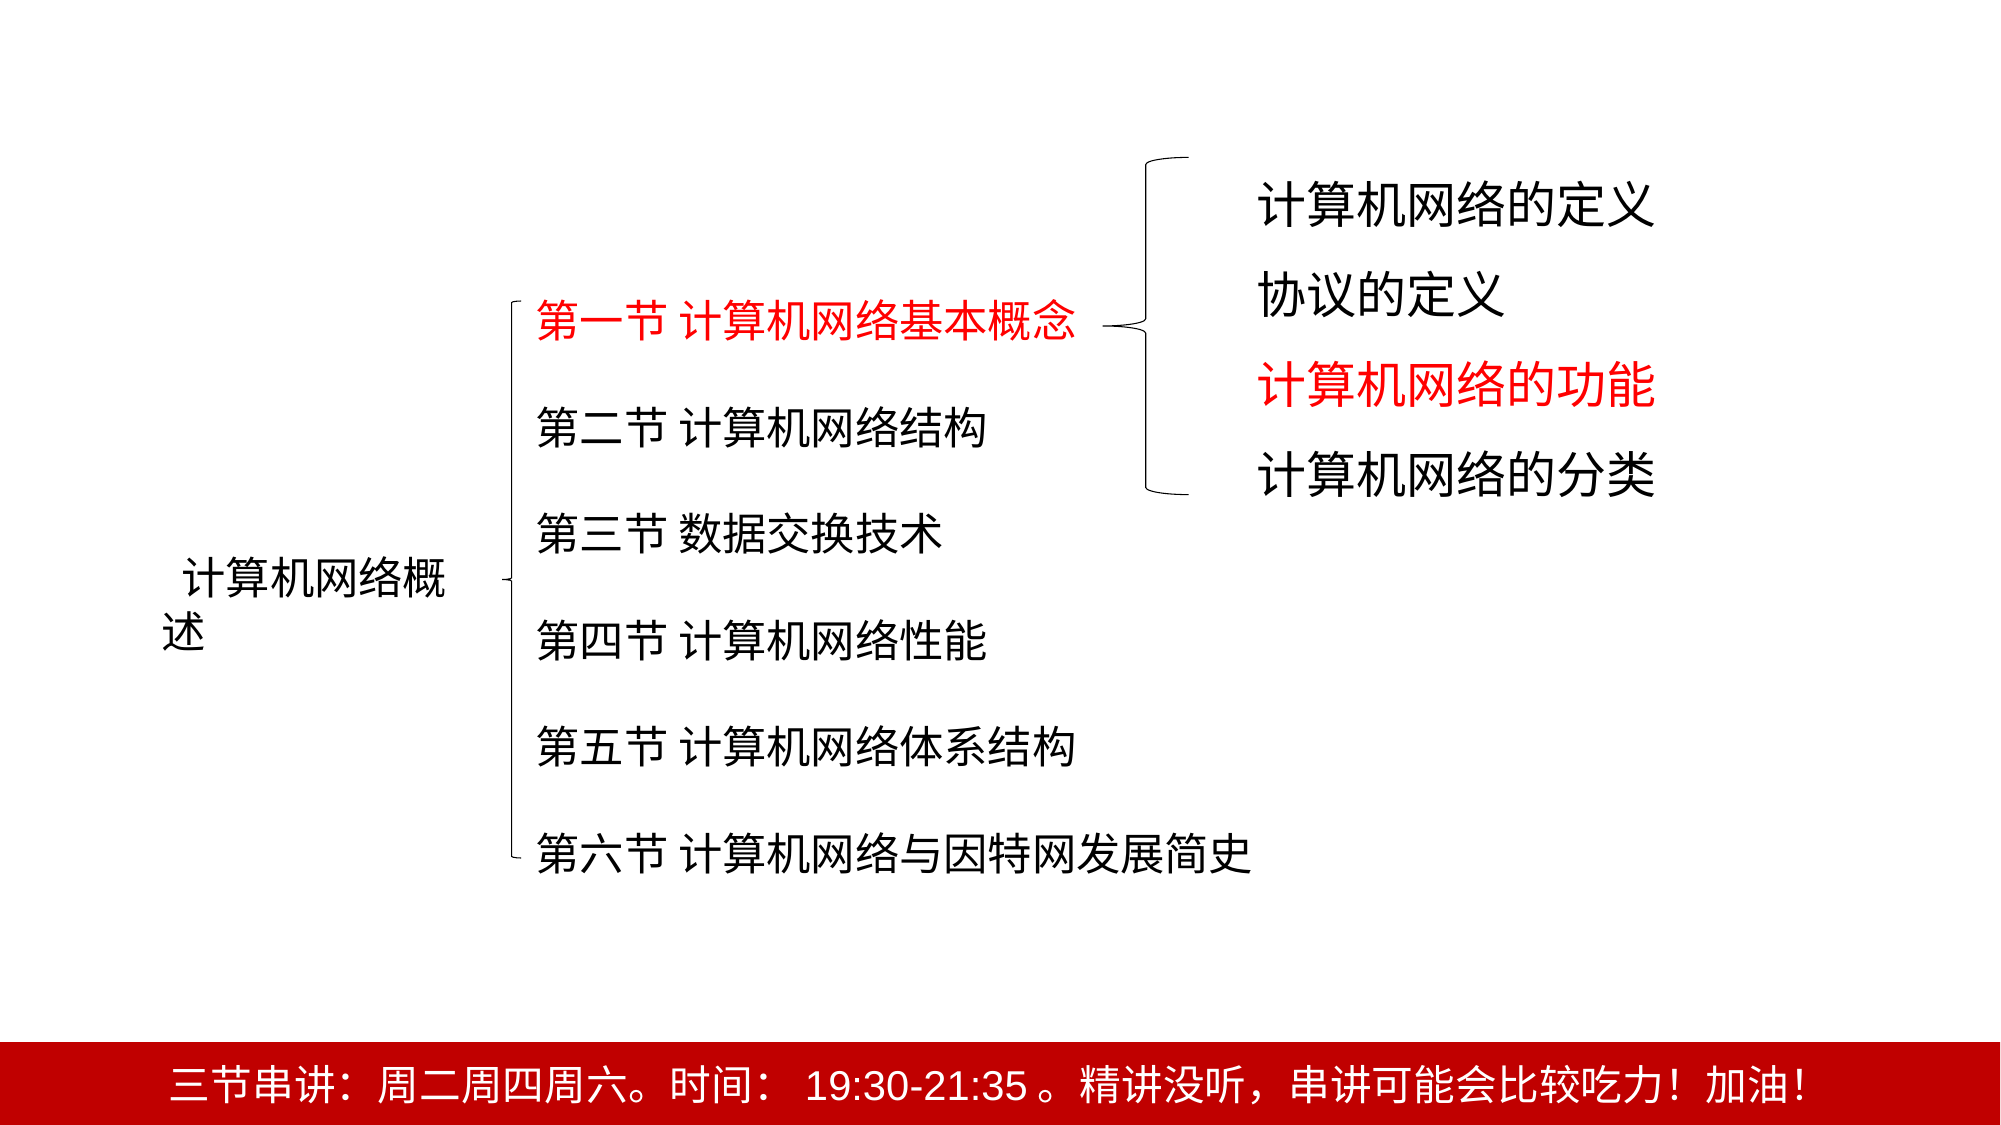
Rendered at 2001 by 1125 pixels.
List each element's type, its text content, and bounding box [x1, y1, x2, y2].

text_box 计算机网络的定义 协议的定义 计算机网络的功能 计算机网络的分类 [1241, 136, 1826, 512]
text_box [502, 300, 522, 859]
text_box [1102, 156, 1189, 496]
text_box 计算机网络概述 [146, 543, 502, 718]
text_box 第一节 计算机网络基本概念 第二节 计算机网络结构 第三节 数据交换技术 第四节 计算机网络性能 第五节 计算机网络体系结构 第六节 计算机网络与因特网发展简史 [521, 286, 1364, 940]
